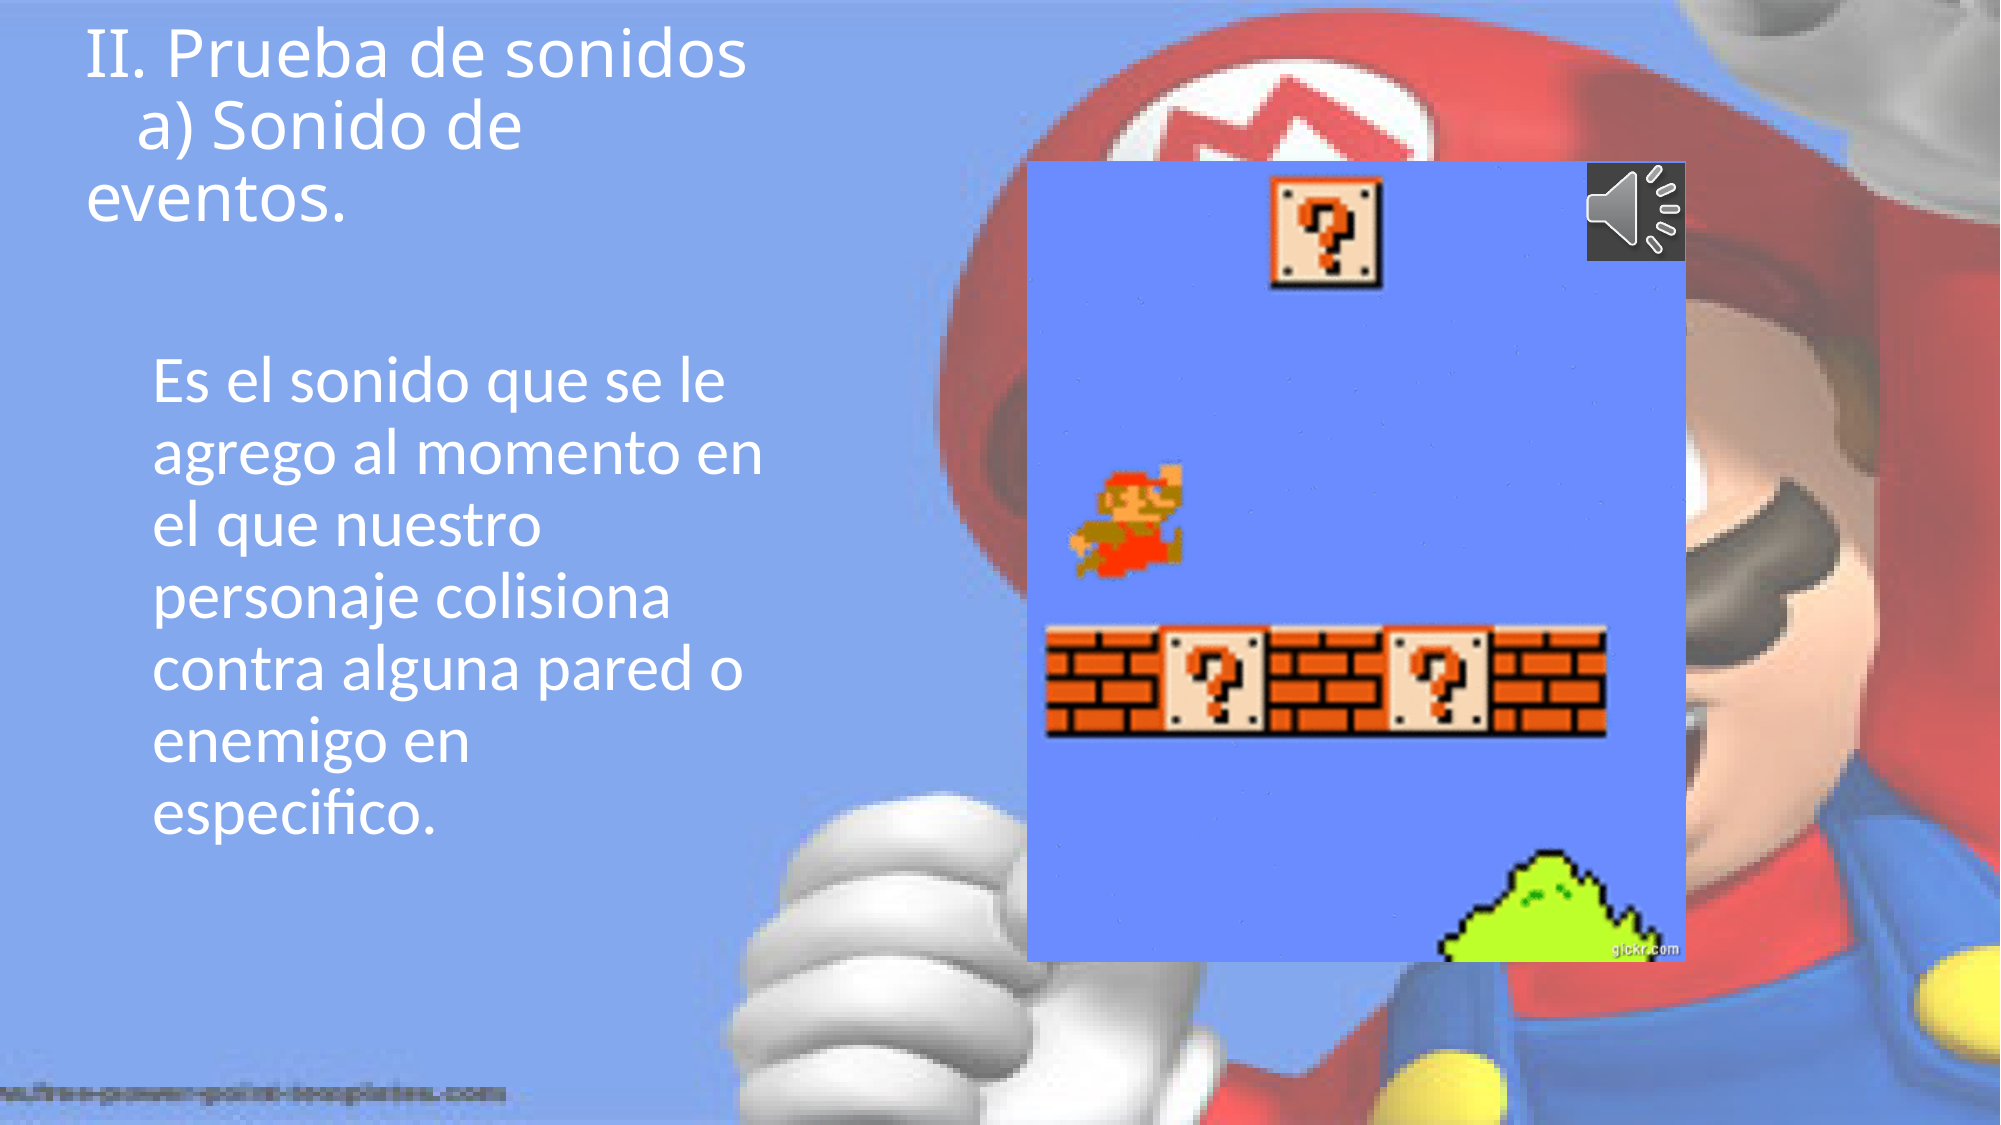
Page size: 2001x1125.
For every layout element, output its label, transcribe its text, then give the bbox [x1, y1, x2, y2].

list Es el sonido que se le agrego al momento en el que nuestro personaje colisiona contra alguna pared o enemigo en especifico. [137, 337, 783, 963]
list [1026, 161, 1686, 962]
picture [1585, 161, 1686, 262]
title II. Prueba de sonidos a) Sonido de eventos. [70, 35, 783, 244]
